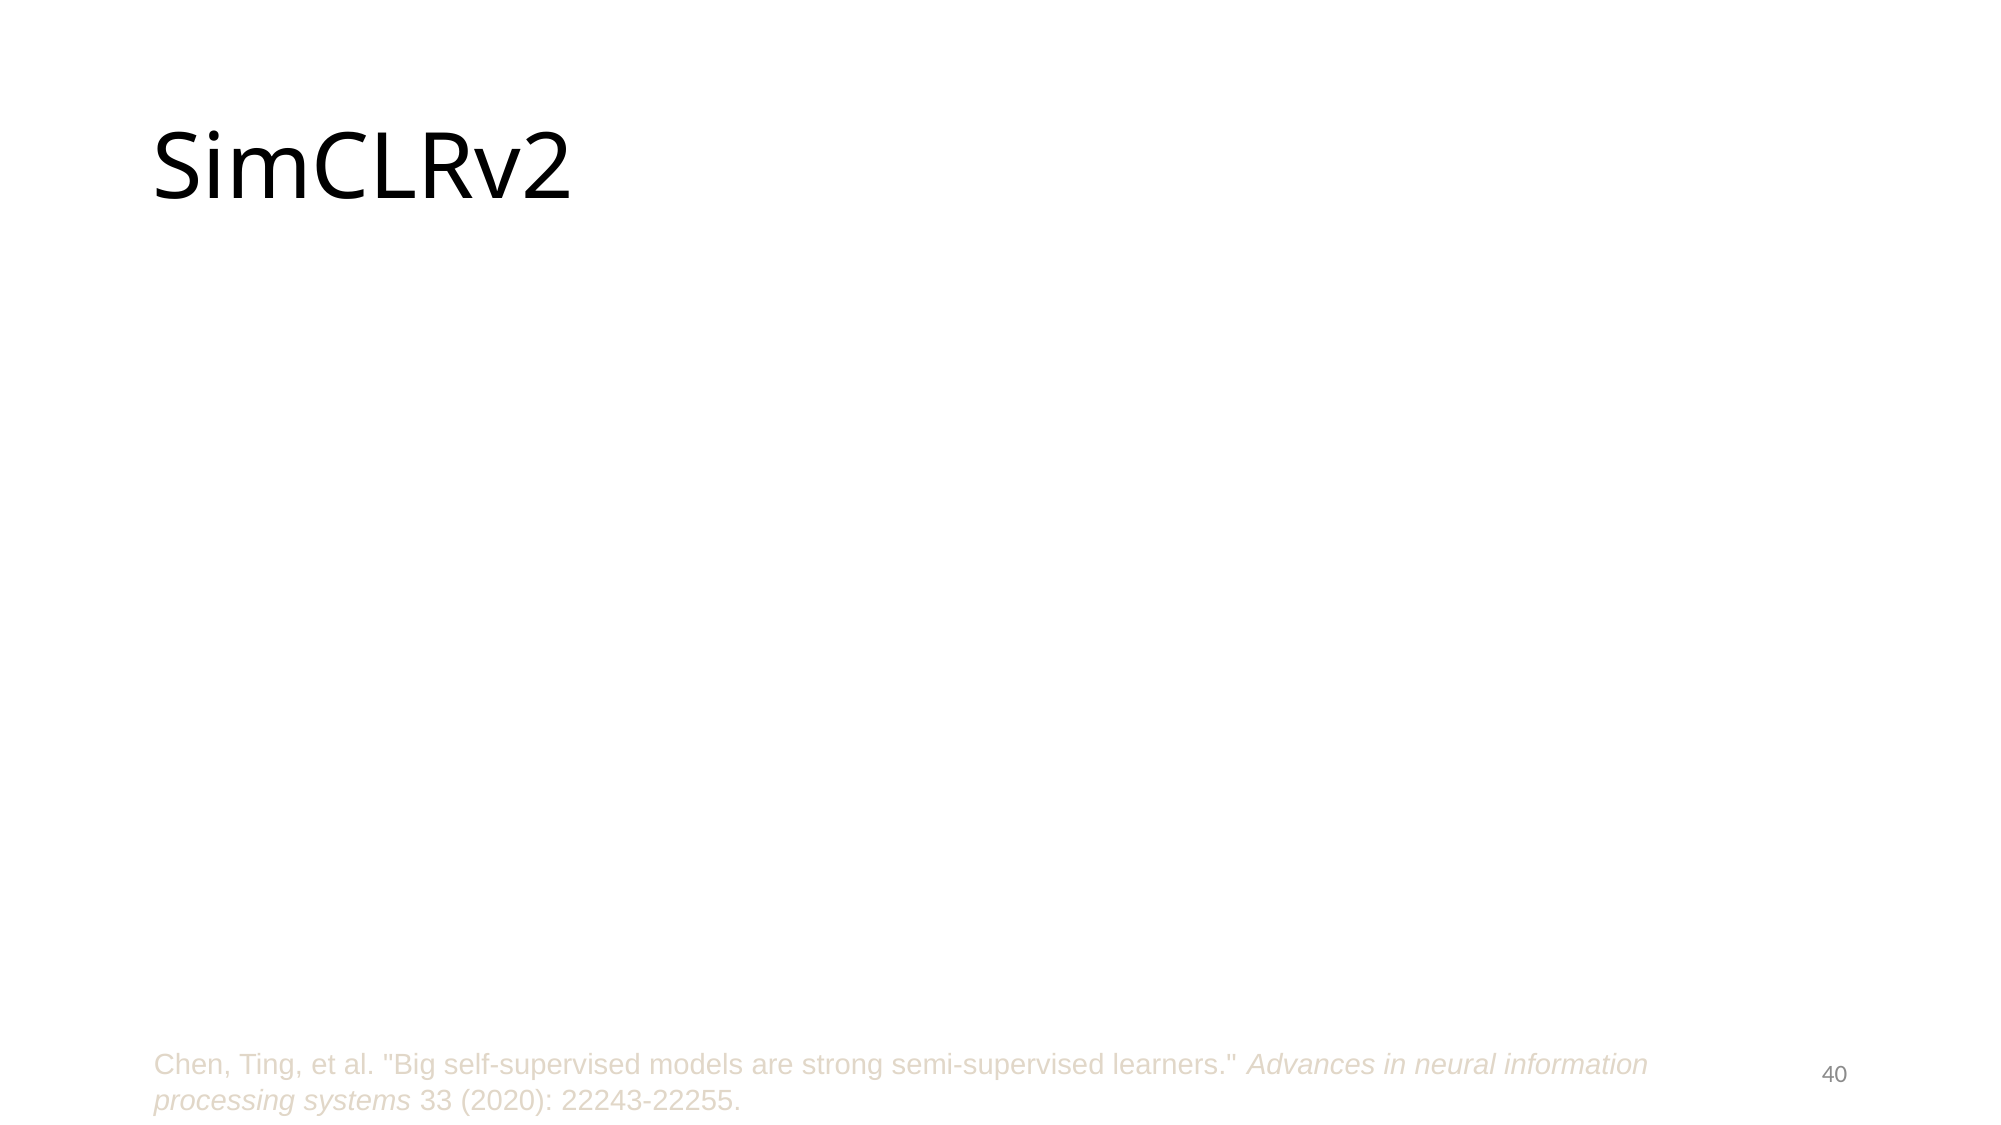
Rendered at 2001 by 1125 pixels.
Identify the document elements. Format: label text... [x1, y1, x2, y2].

slide_number 40 [1805, 1042, 1863, 1103]
text_box Chen, Ting, et al. "Big self-supervised models are strong semi-supervised learners." Advances in neural information processing systems 33 (2020): 22243-22255. [139, 1038, 1805, 1124]
title SimCLRv2 [137, 59, 1863, 278]
